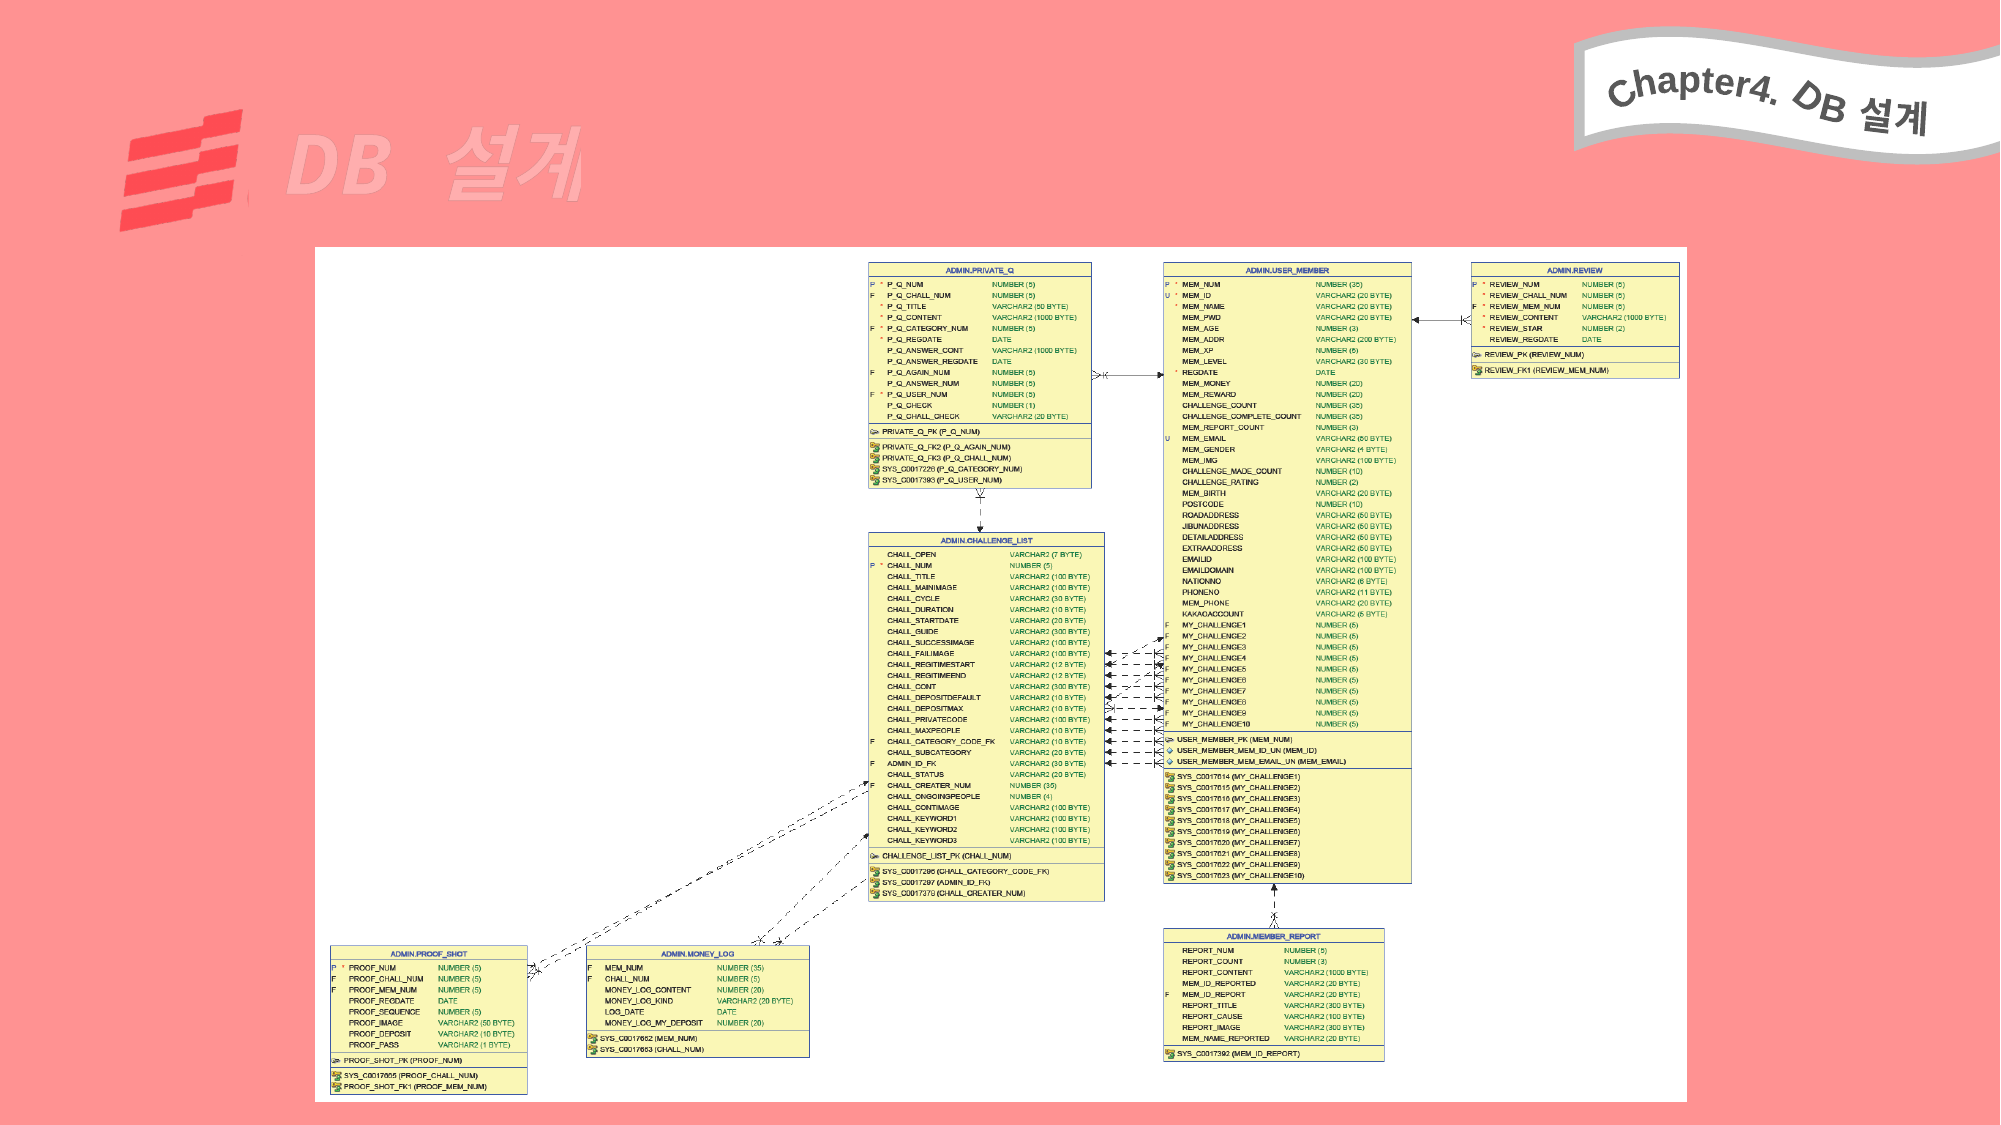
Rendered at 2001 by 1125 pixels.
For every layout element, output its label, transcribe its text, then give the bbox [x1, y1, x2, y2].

text_box [1578, 30, 2000, 161]
picture [119, 109, 249, 256]
title DB 설계 [268, 76, 1863, 258]
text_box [315, 247, 2000, 1125]
